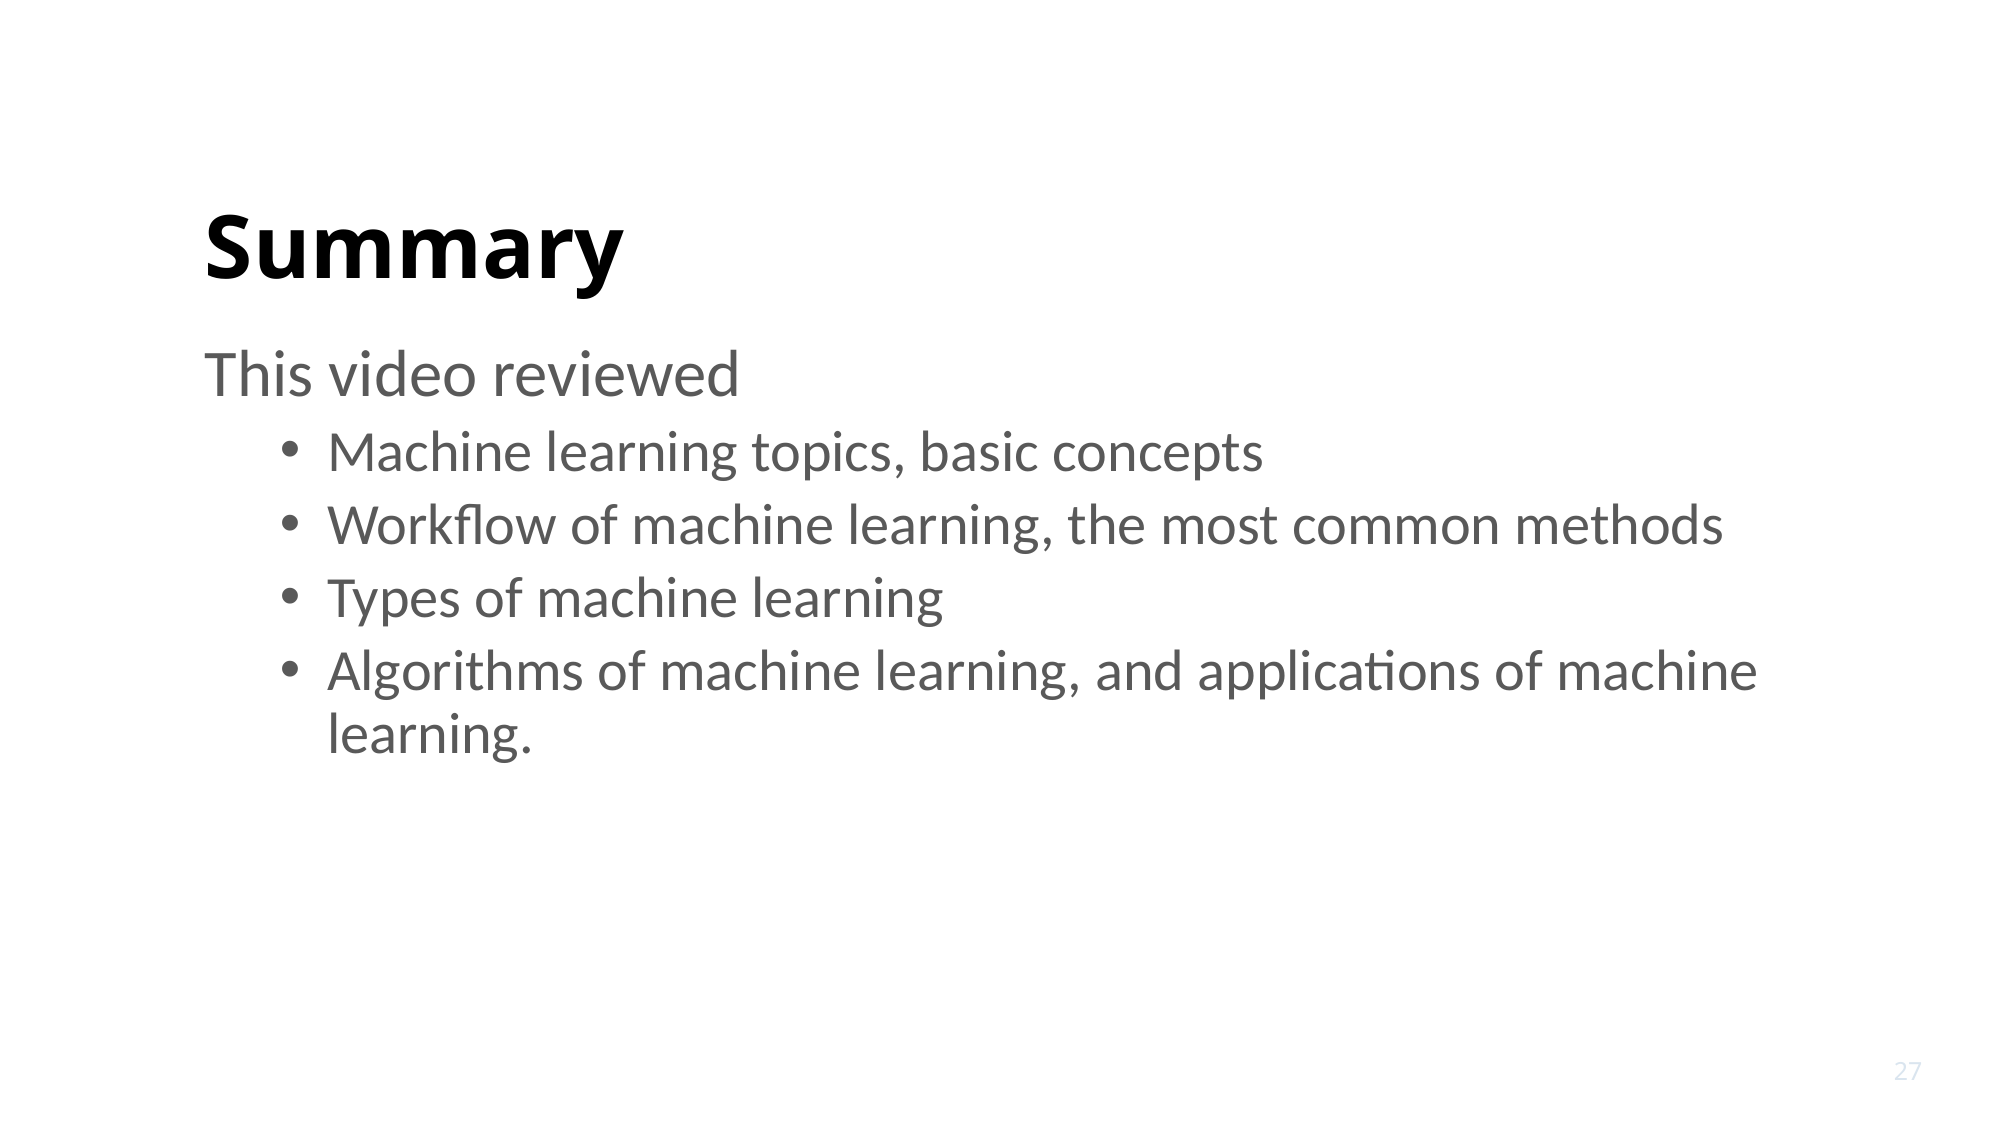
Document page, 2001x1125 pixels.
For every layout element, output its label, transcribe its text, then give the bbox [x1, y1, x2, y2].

slide_number 27 [1665, 1042, 1938, 1103]
list This video reviewed Machine learning topics, basic concepts Workflow of machine learning, the most common methods Types of machine learning Algorithms of machine learning, and applications of machine learning. [190, 330, 1795, 1063]
title Summary [190, 16, 1795, 303]
